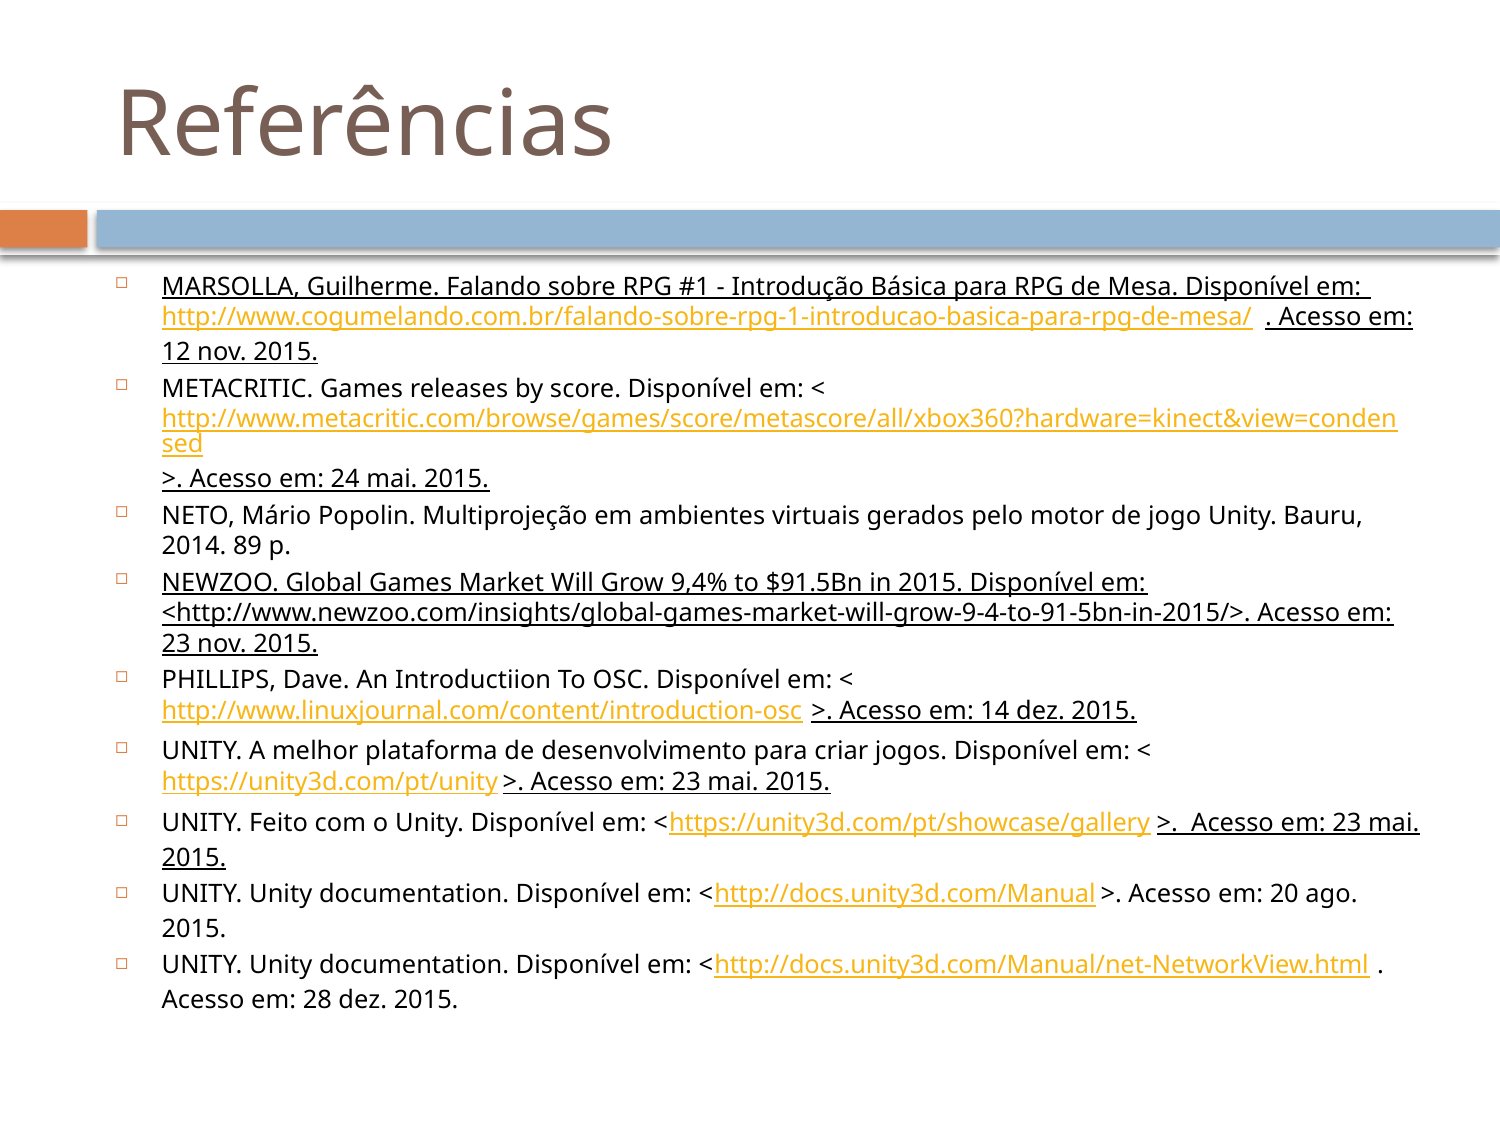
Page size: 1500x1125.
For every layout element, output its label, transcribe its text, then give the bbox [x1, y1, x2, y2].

title Referências [100, 37, 1438, 200]
list MARSOLLA, Guilherme. Falando sobre RPG #1 - Introdução Básica para RPG de Mesa. Disponível em: http://www.cogumelando.com.br/falando-sobre-rpg-1-introducao-basica-para-rpg-de-mesa/. Acesso em: 12 nov. 2015. METACRITIC. Games releases by score. Disponível em: <http://www.metacritic.com/browse/games/score/metascore/all/xbox360?hardware=kinect&view=condensed>. Acesso em: 24 mai. 2015. NETO, Mário Popolin. Multiprojeção em ambientes virtuais gerados pelo motor de jogo Unity. Bauru, 2014. 89 p. NEWZOO. Global Games Market Will Grow 9,4% to $91.5Bn in 2015. Disponível em: <http://www.newzoo.com/insights/global-games-market-will-grow-9-4-to-91-5bn-in-2015/>. Acesso em: 23 nov. 2015. PHILLIPS, Dave. An Introductiion To OSC. Disponível em: <http://www.linuxjournal.com/content/introduction-osc>. Acesso em: 14 dez. 2015. UNITY. A melhor plataforma de desenvolvimento para criar jogos. Disponível em: <https://unity3d.com/pt/unity>. Acesso em: 23 mai. 2015. UNITY. Feito com o Unity. Disponível em: <https://unity3d.com/pt/showcase/gallery>. Acesso em: 23 mai. 2015. UNITY. Unity documentation. Disponível em: <http://docs.unity3d.com/Manual>. Acesso em: 20 ago. 2015. UNITY. Unity documentation. Disponível em: <http://docs.unity3d.com/Manual/net-NetworkView.html. Acesso em: 28 dez. 2015. [100, 262, 1438, 1000]
